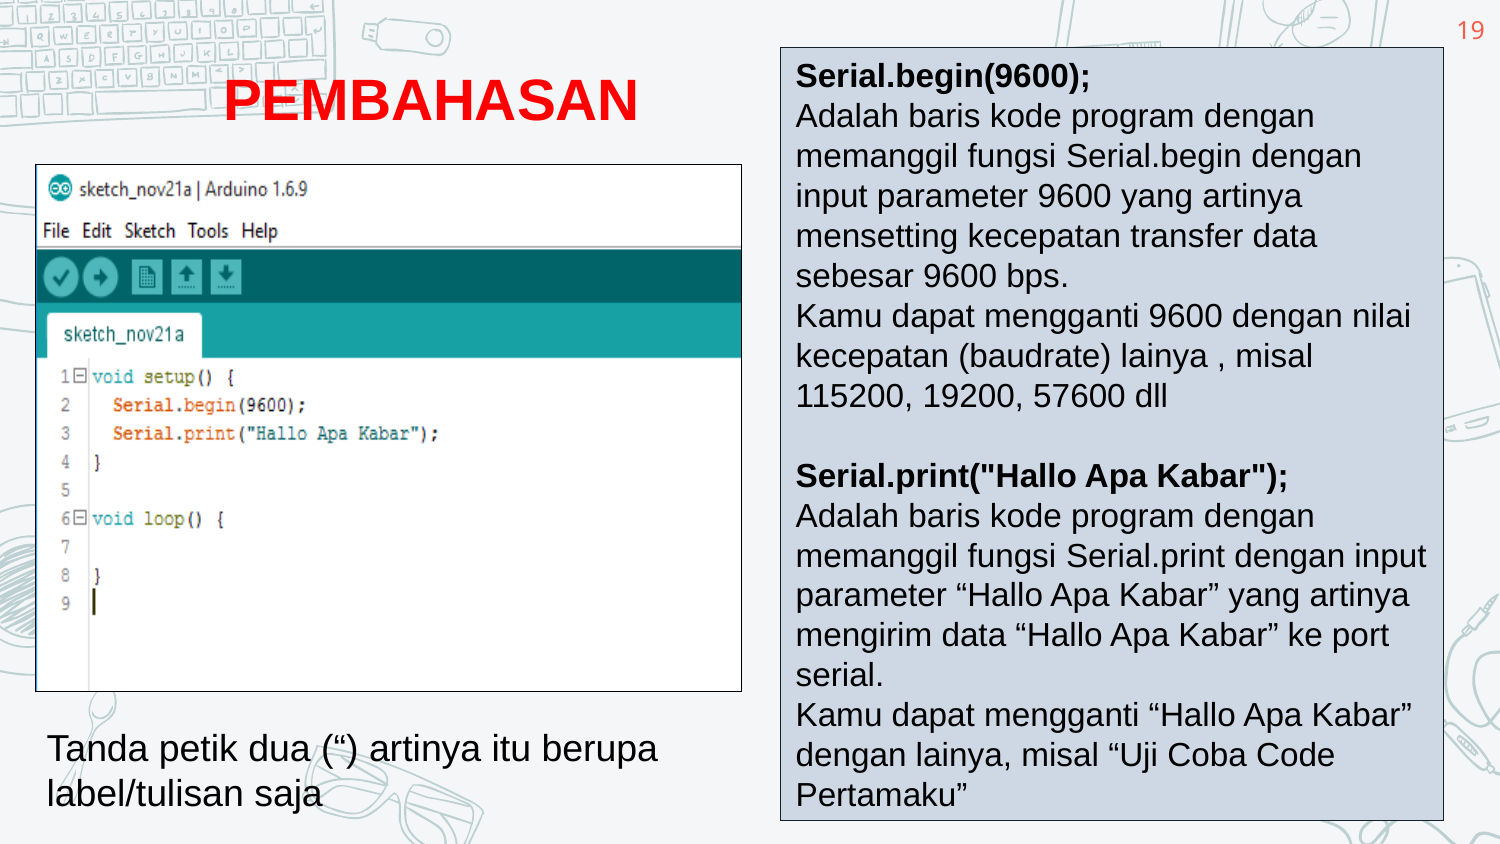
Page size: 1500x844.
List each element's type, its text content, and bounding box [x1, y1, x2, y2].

text_box PEMBAHASAN [185, 47, 742, 119]
text_box Serial.begin(9600); Adalah baris kode program dengan memanggil fungsi Serial.begin dengan input parameter 9600 yang artinya mensetting kecepatan transfer data sebesar 9600 bps. Kamu dapat mengganti 9600 dengan nilai kecepatan (baudrate) lainya , misal 115200, 19200, 57600 dll Serial.print("Hallo Apa Kabar"); Adalah baris kode program dengan memanggil fungsi Serial.print dengan input parameter “Hallo Apa Kabar” yang artinya mengirim data “Hallo Apa Kabar” ke port serial. Kamu dapat mengganti “Hallo Apa Kabar” dengan lainya, misal “Uji Coba Code Pertamaku” [780, 47, 1444, 821]
picture [34, 164, 743, 692]
text_box Tanda petik dua (“) artinya itu berupa label/tulisan saja [31, 716, 750, 822]
slide_number 19 [1435, 0, 1500, 53]
